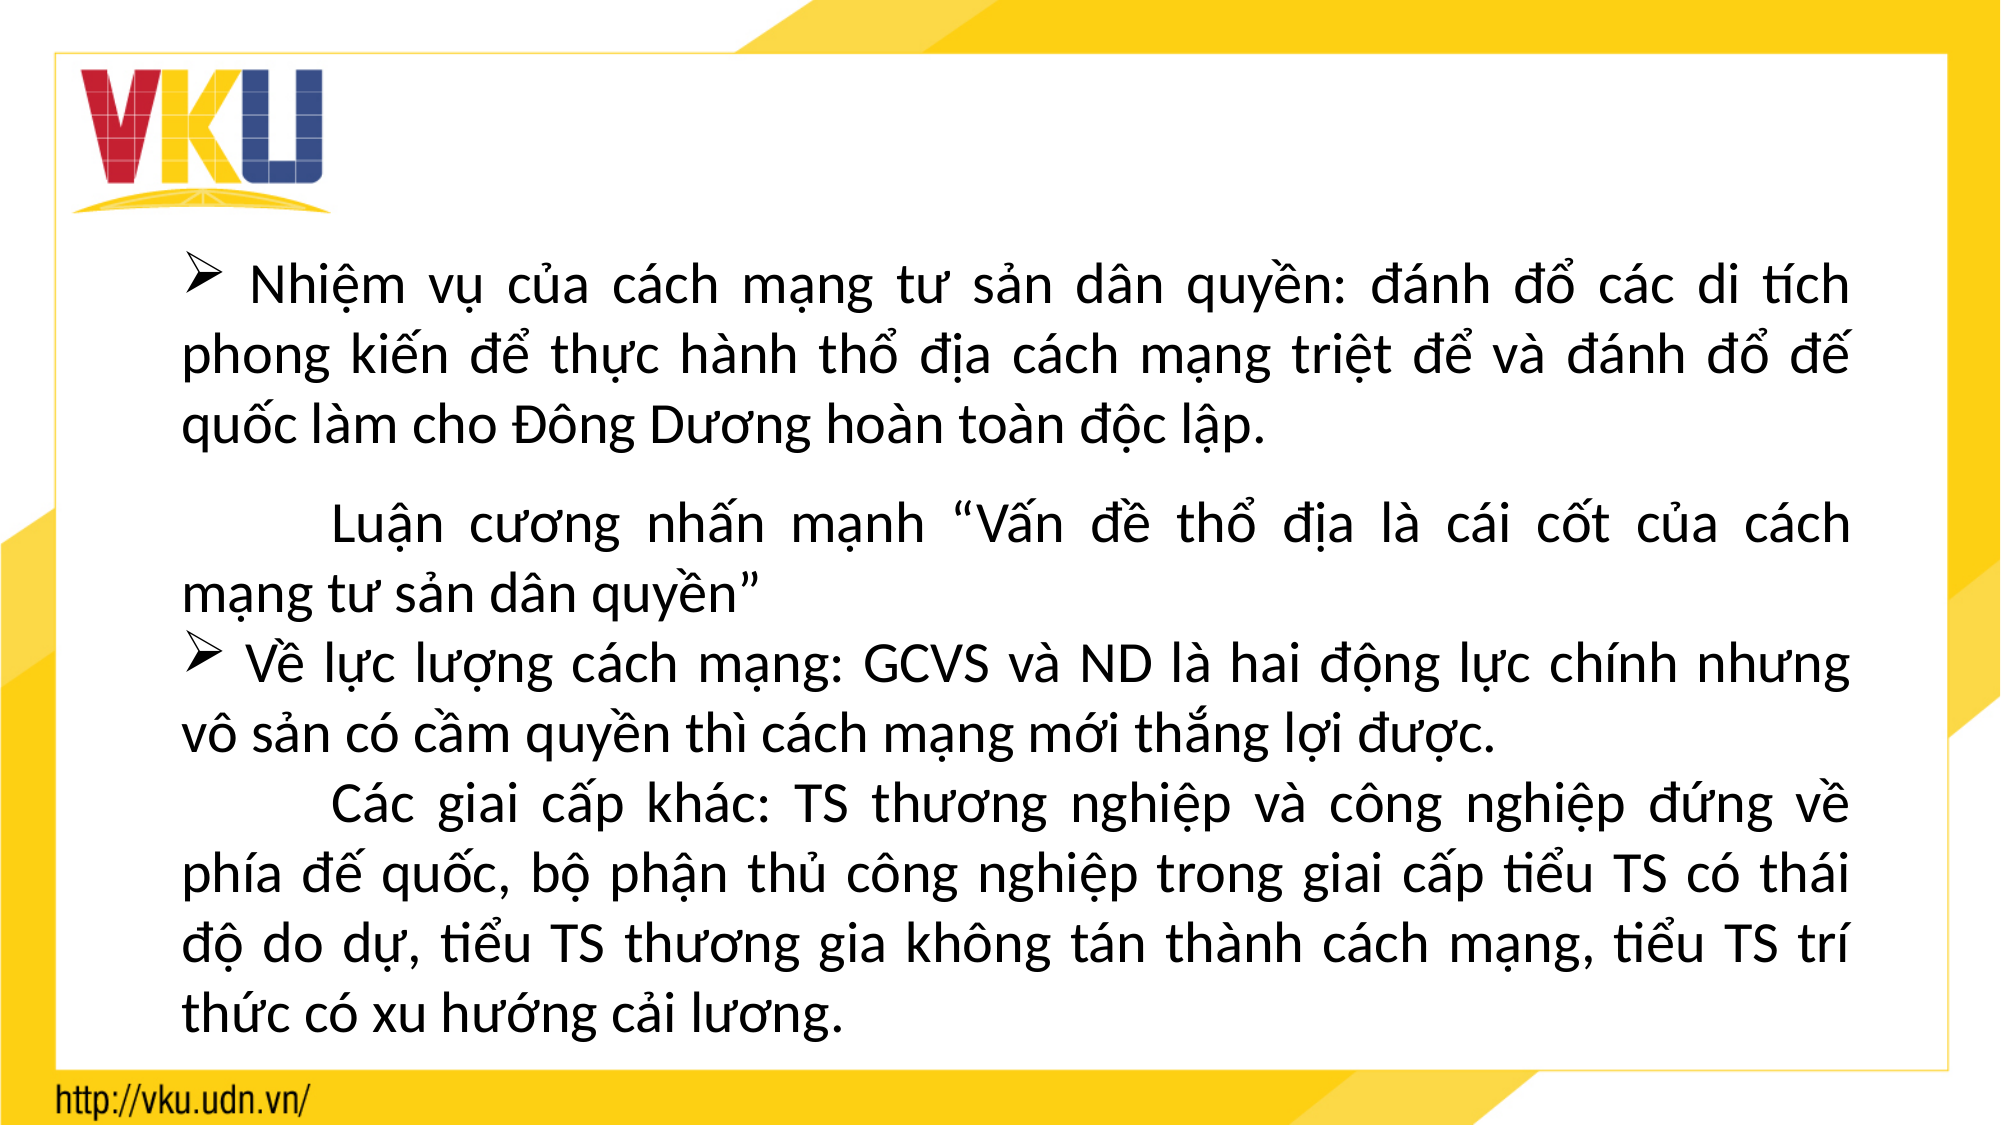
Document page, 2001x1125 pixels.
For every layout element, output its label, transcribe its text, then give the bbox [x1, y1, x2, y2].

picture [0, 0, 2001, 1125]
text_box Nhiệm vụ của cách mạng tư sản dân quyền: đánh đổ các di tích phong kiến để thực hành thổ địa cách mạng triệt để và đánh đổ đế quốc làm cho Đông Dương hoàn toàn độc lập. Luận cương nhấn mạnh “Vấn đề thổ địa là cái cốt của cách mạng tư sản dân quyền” Về lực lượng cách mạng: GCVS và ND là hai động lực chính nhưng vô sản có cầm quyền thì cách mạng mới thắng lợi được. Các giai cấp khác: TS thương nghiệp và công nghiệp đứng về phía đế quốc, bộ phận thủ công nghiệp trong giai cấp tiểu TS có thái độ do dự, tiểu TS thương gia không tán thành cách mạng, tiểu TS trí thức có xu hướng cải lương. [166, 237, 1867, 1125]
